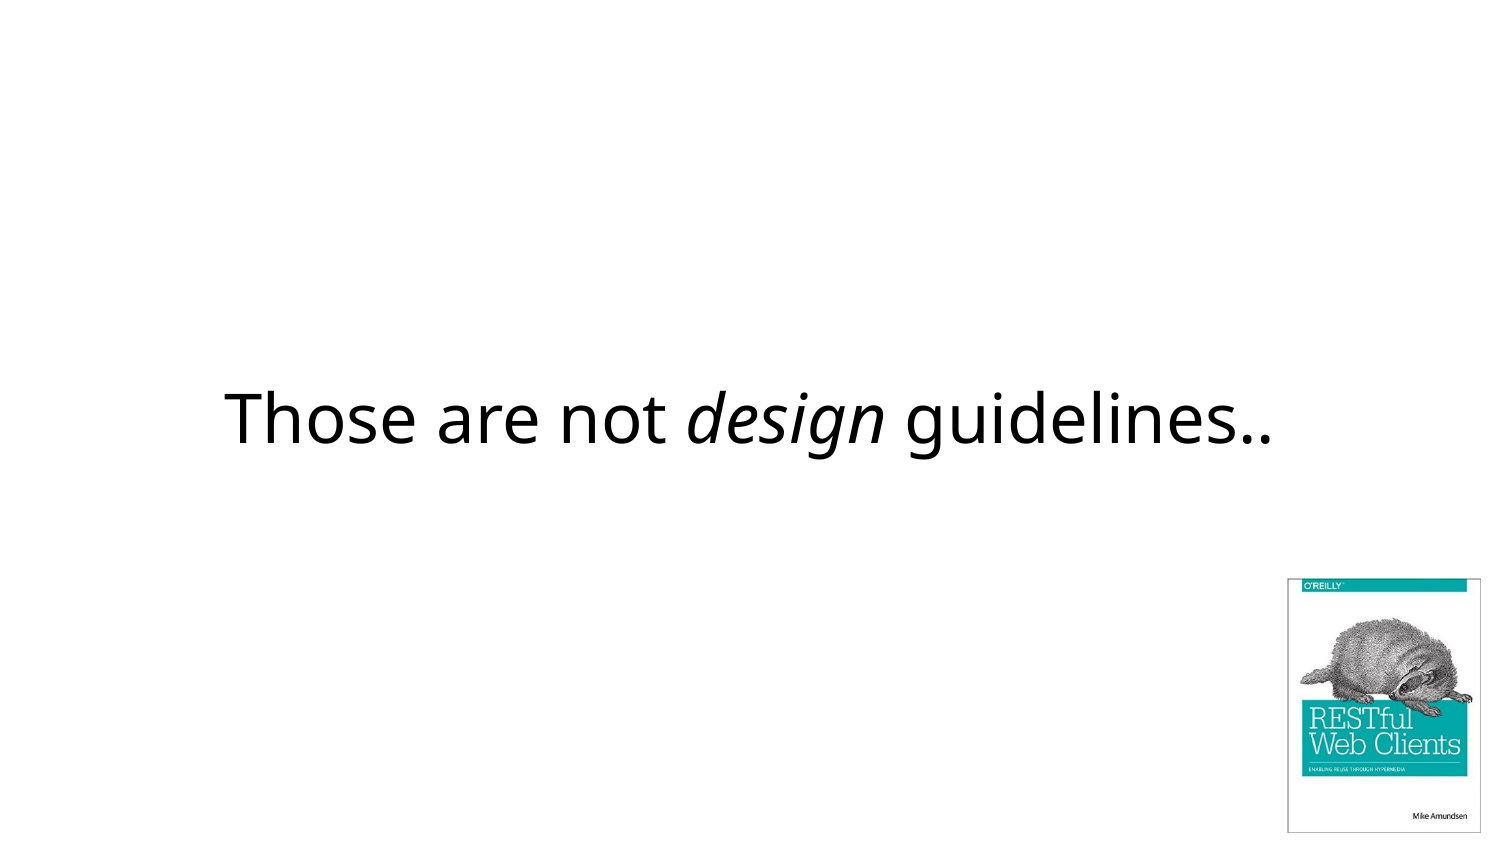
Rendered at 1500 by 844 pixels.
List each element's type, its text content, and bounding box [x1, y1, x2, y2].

title Those are not design guidelines.. [75, 33, 1425, 808]
picture [1287, 578, 1481, 833]
